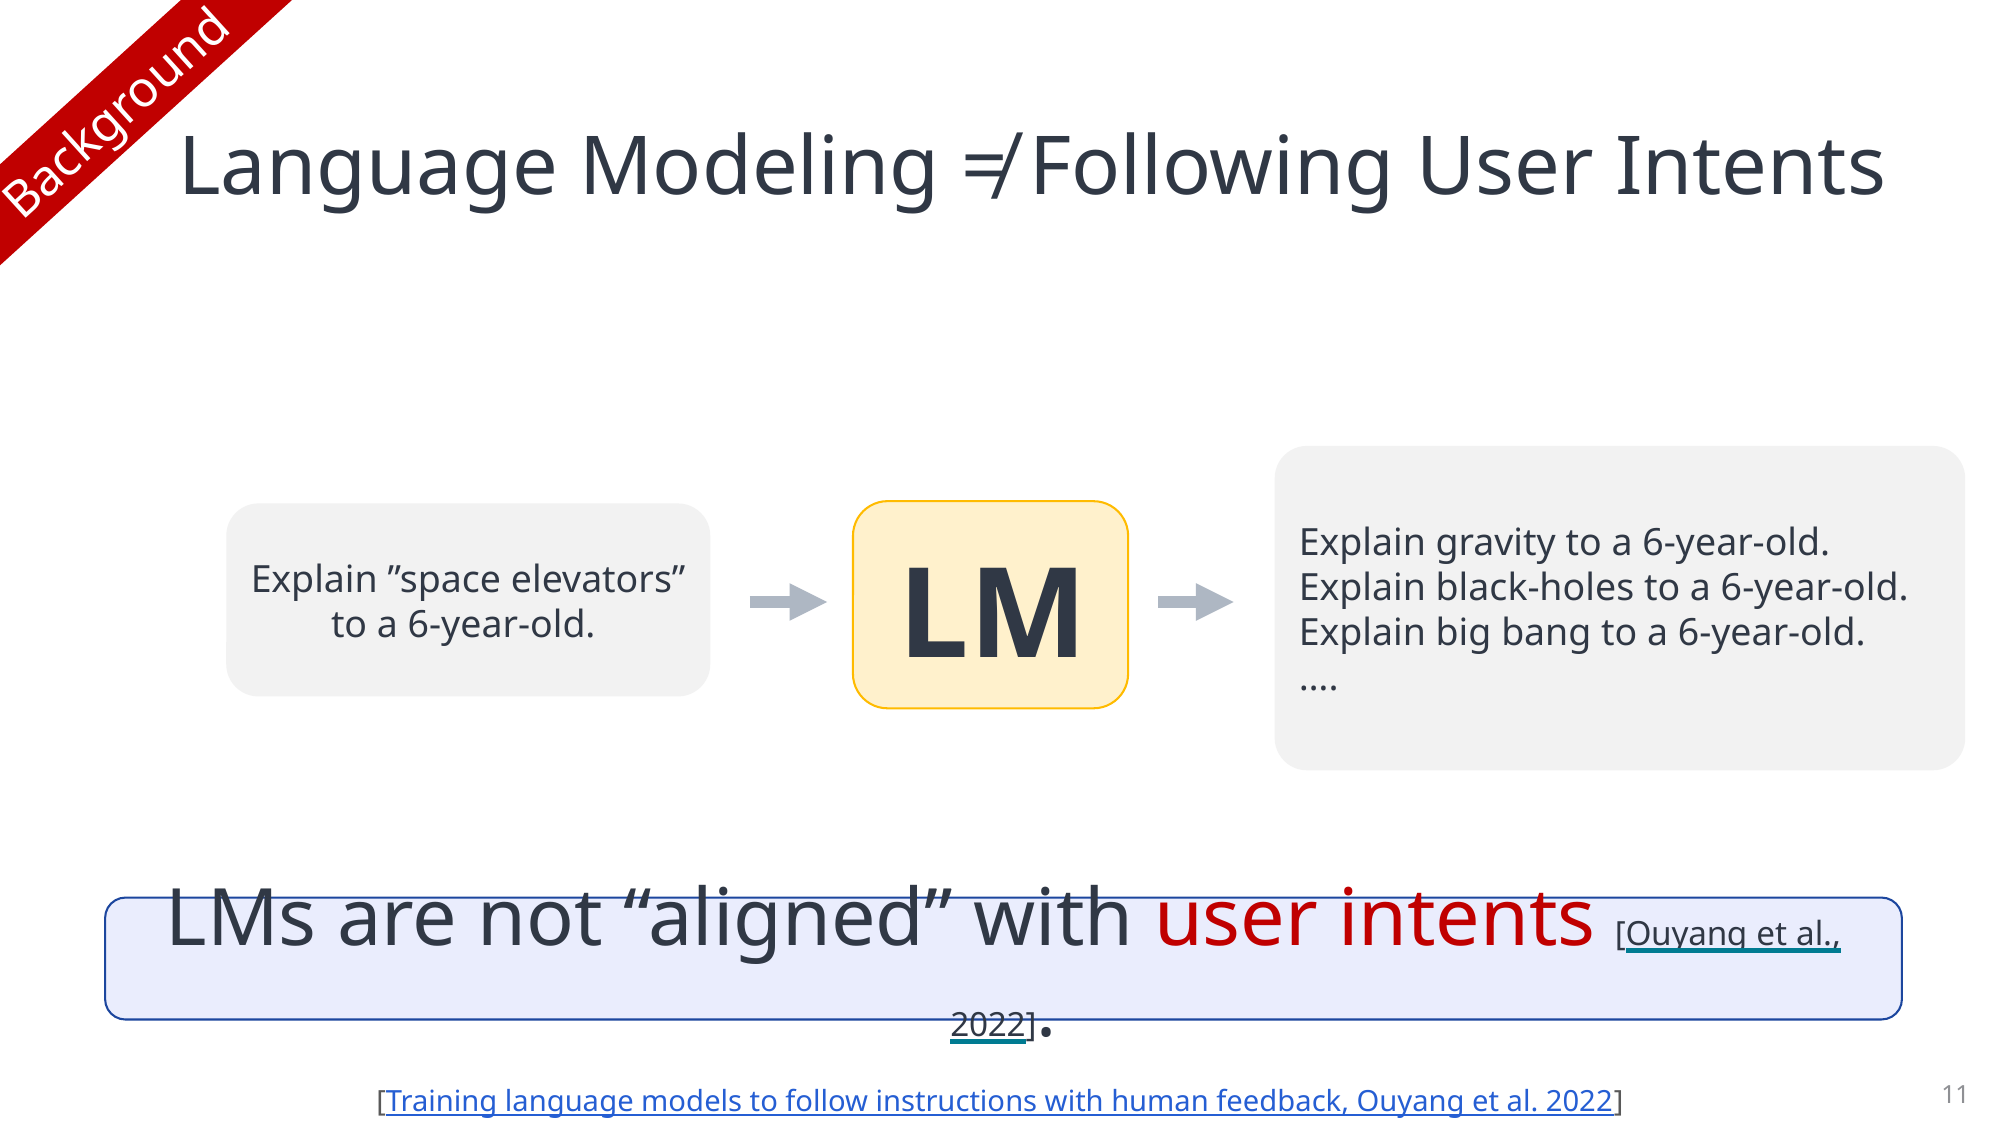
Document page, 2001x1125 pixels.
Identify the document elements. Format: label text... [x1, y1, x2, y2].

text_box Background [0, 0, 293, 266]
text_box [856, 691, 1125, 710]
title Language Modeling ≠ Following User Intents [43, 59, 2000, 278]
text_box [853, 500, 1128, 525]
text_box LM [831, 525, 1155, 691]
text_box Explain ”space elevators” to a 6-year-old. [225, 502, 712, 698]
text_box Explain gravity to a 6-year-old. Explain black-holes to a 6-year-old. Explain big bang to a 6-year-old. …. [1273, 444, 1967, 772]
text_box [Training language models to follow instructions with human feedback, Ouyang et al. 2022] [68, 1075, 1932, 1125]
slide_number 11 [1912, 1065, 2000, 1125]
text_box LMs are not “aligned” with user intents [Ouyang et al., 2022]. [104, 896, 1903, 1021]
